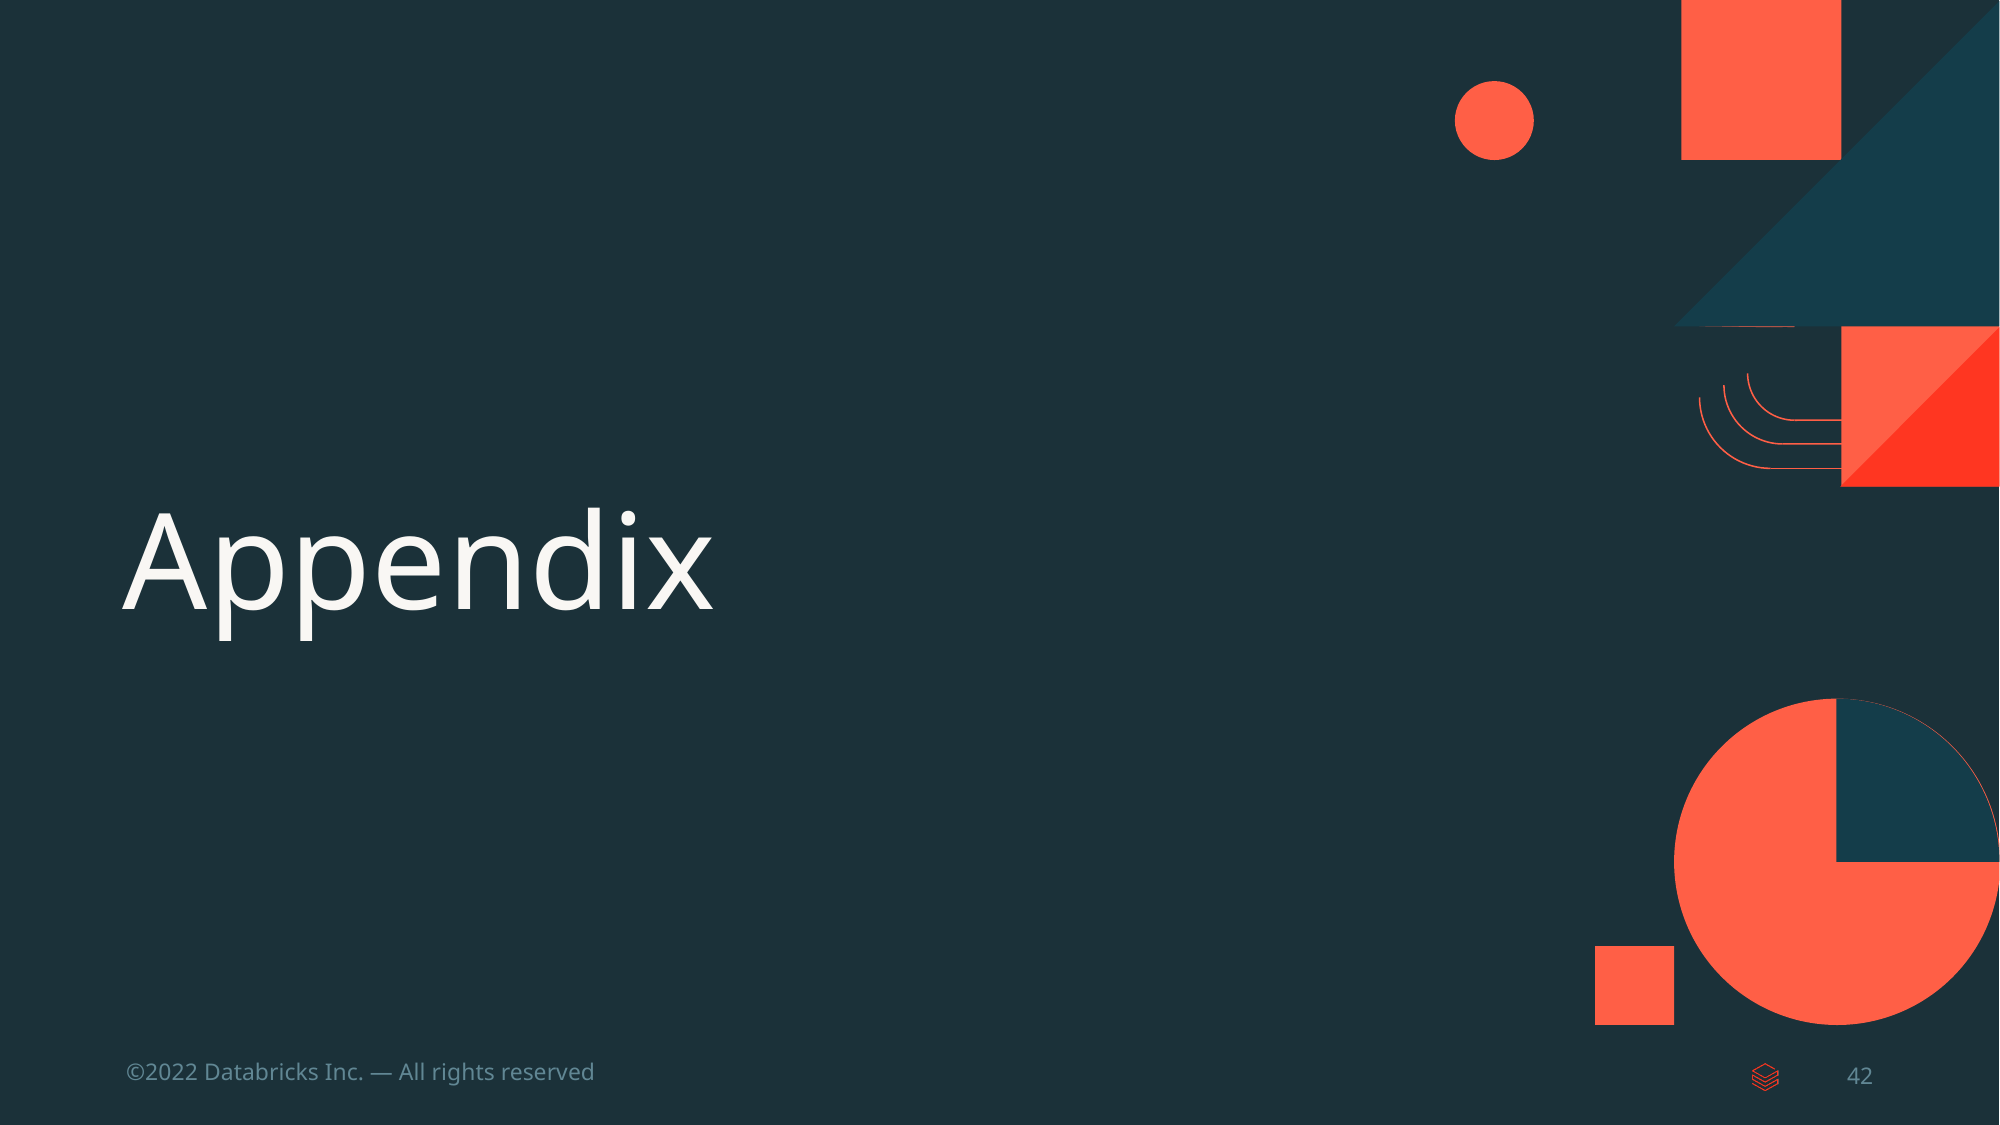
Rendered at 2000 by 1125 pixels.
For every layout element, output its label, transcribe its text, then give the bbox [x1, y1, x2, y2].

title Appendix [122, 87, 1580, 1025]
slide_number ‹#› [1820, 1061, 1874, 1093]
picture [1749, 1061, 1781, 1093]
